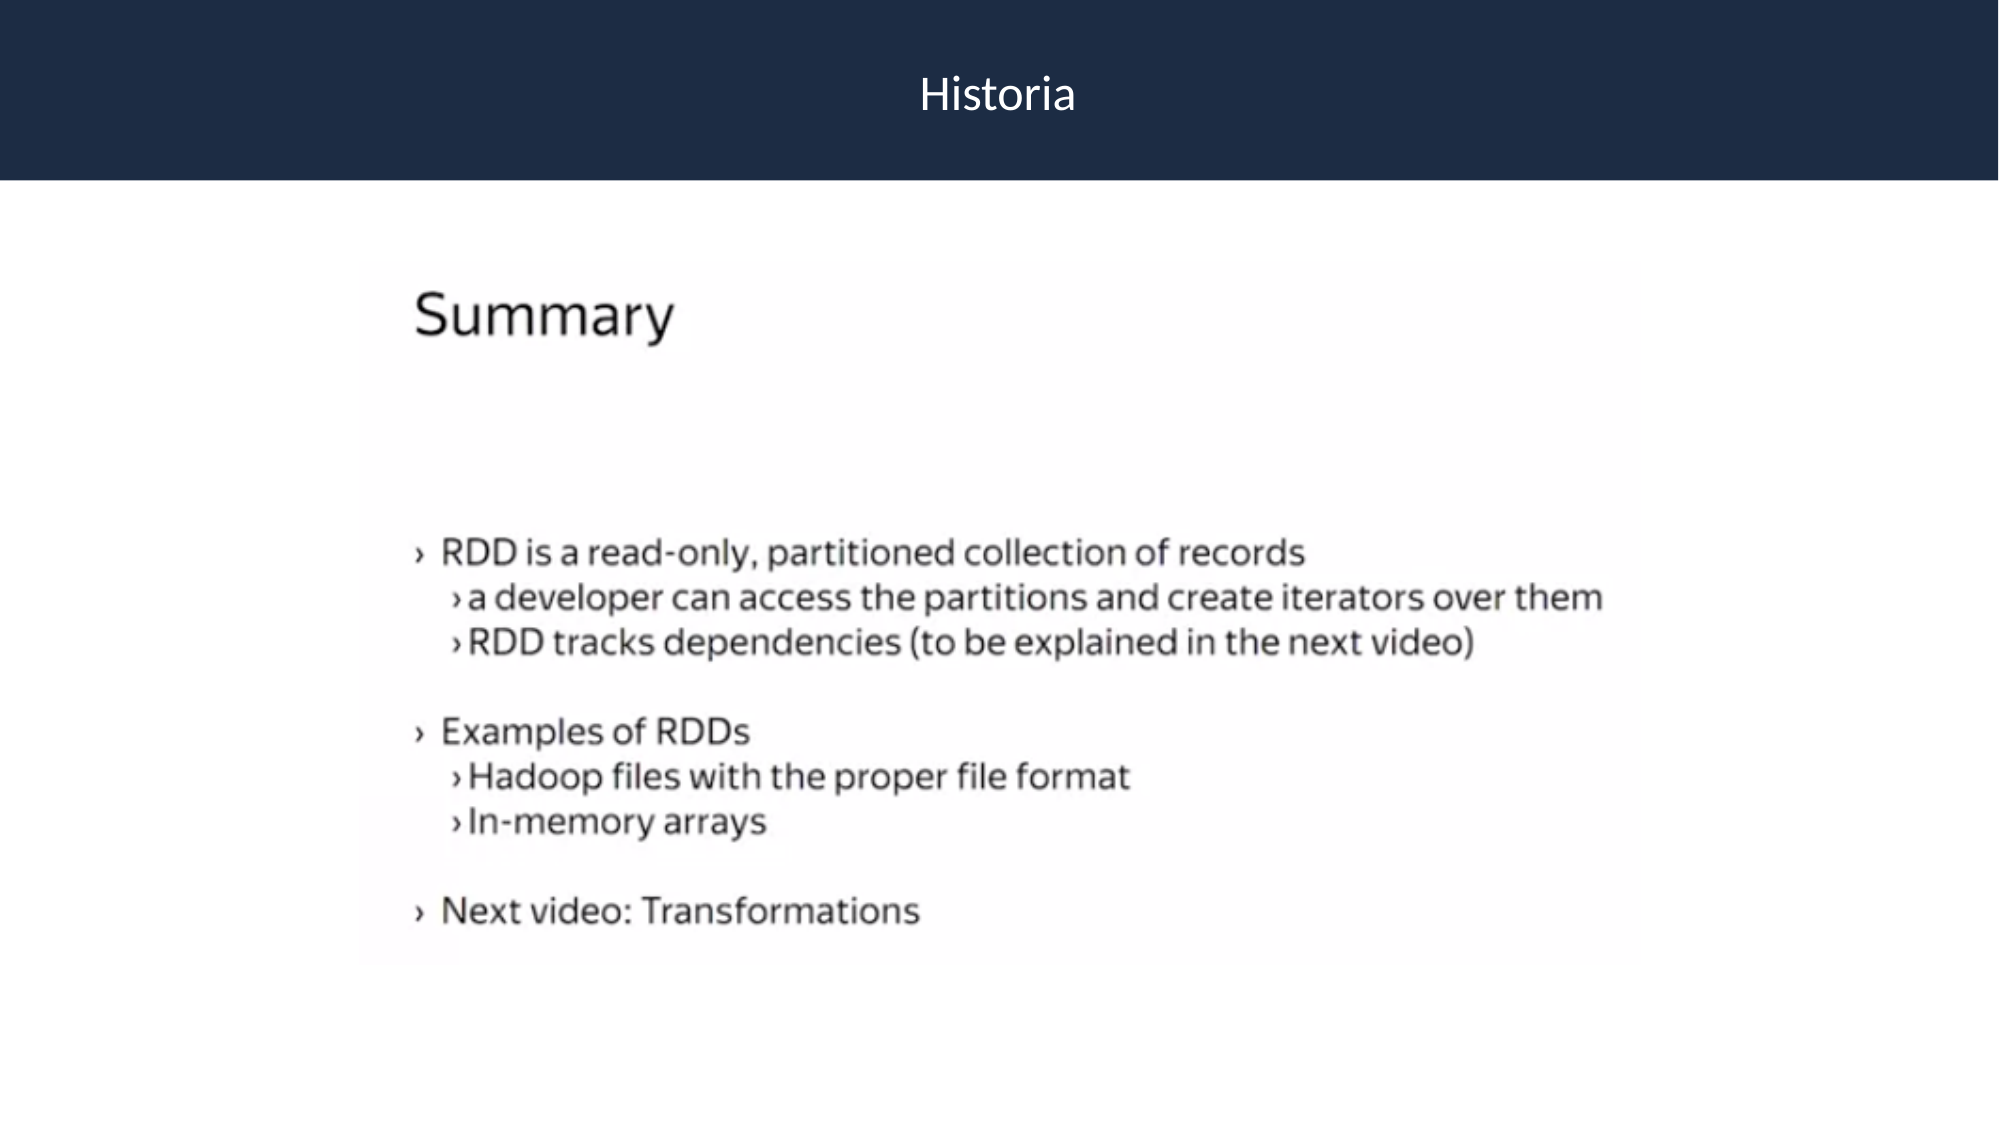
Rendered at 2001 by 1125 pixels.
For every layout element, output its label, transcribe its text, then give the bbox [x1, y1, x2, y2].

picture [359, 261, 1641, 965]
text_box Historia [0, 0, 1999, 181]
